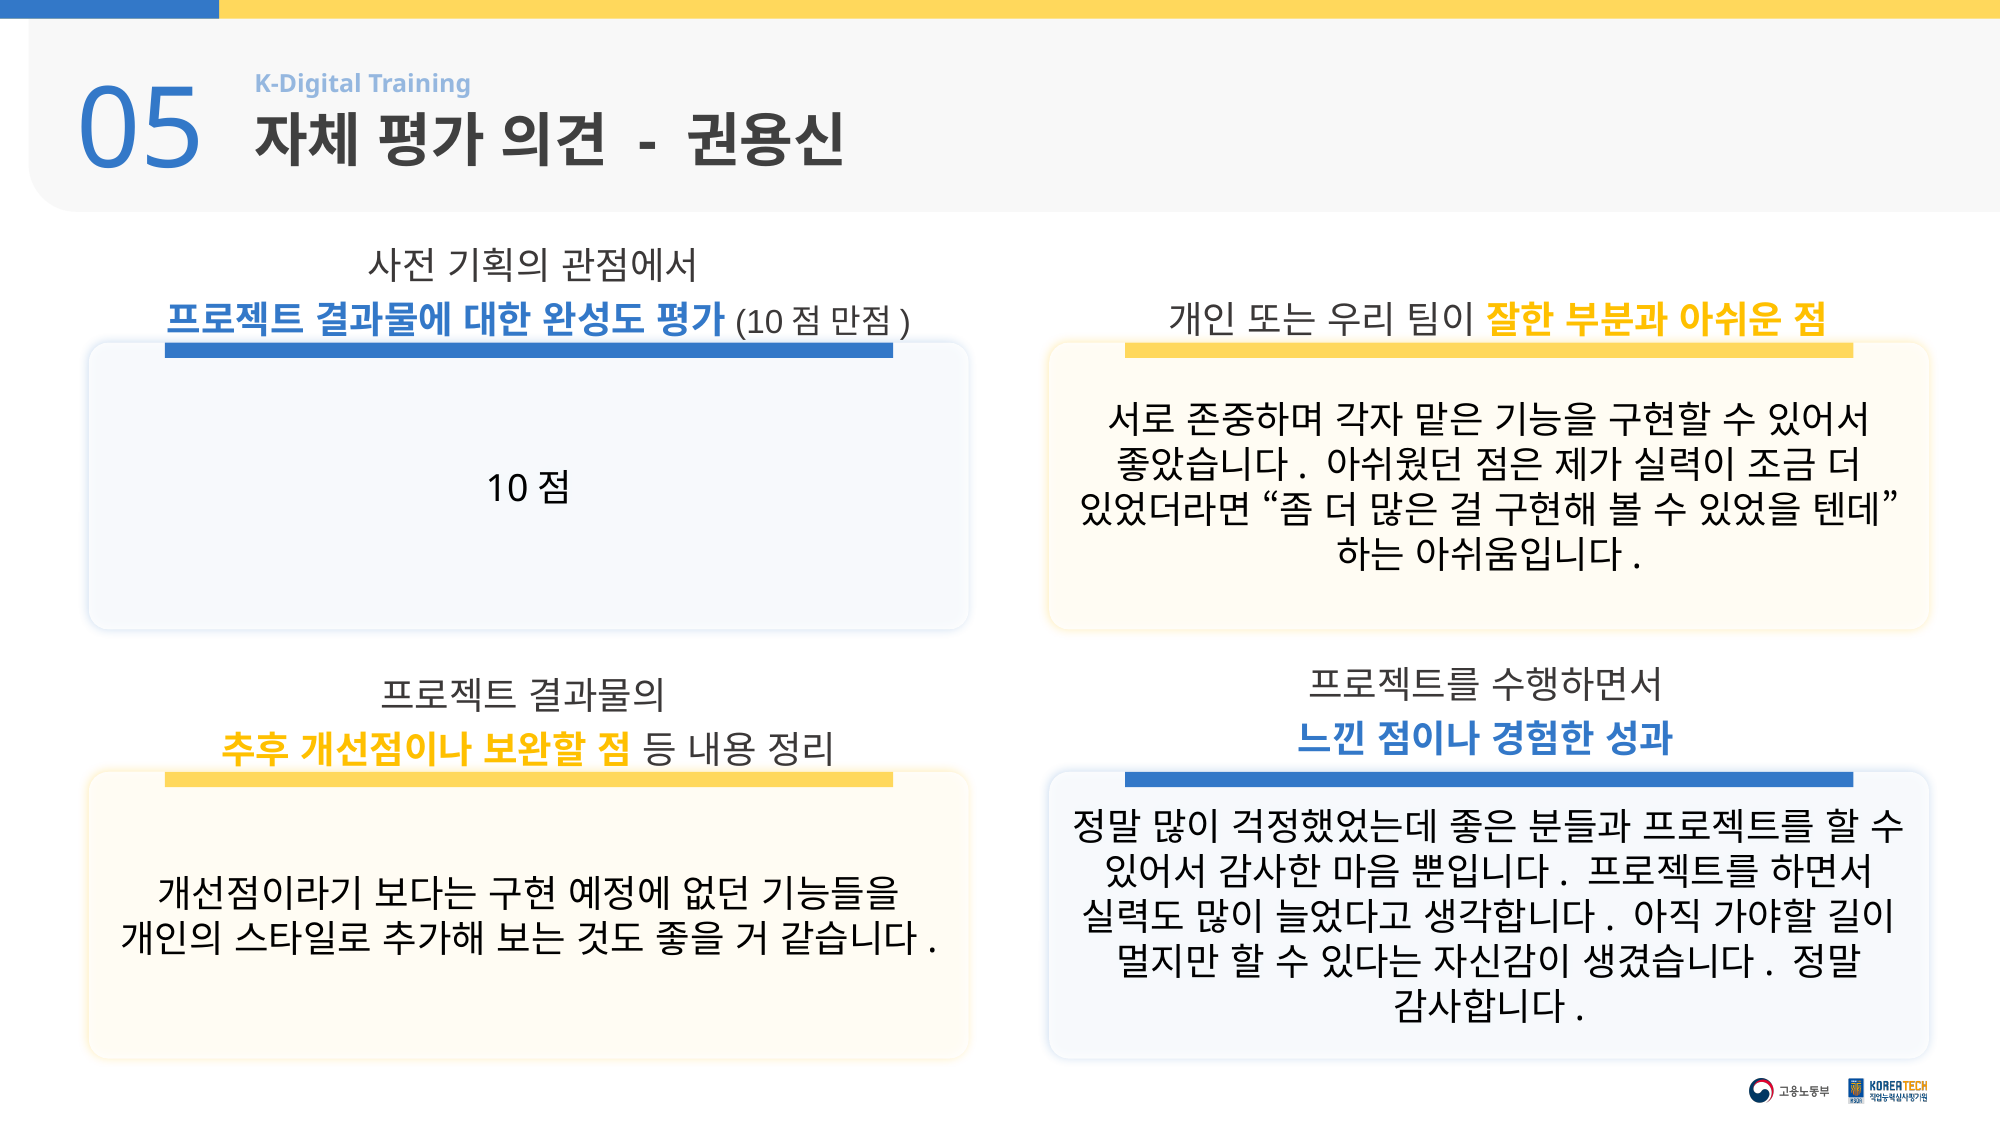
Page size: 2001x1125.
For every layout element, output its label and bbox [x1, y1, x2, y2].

text_box [1749, 1078, 1927, 1104]
text_box [1049, 283, 1930, 630]
text_box [27, 19, 2000, 213]
text_box [1049, 644, 1930, 1059]
text_box [88, 225, 969, 630]
text_box [220, 0, 2000, 19]
text_box [61, 54, 1038, 191]
text_box [0, 0, 220, 19]
text_box [88, 655, 969, 1059]
